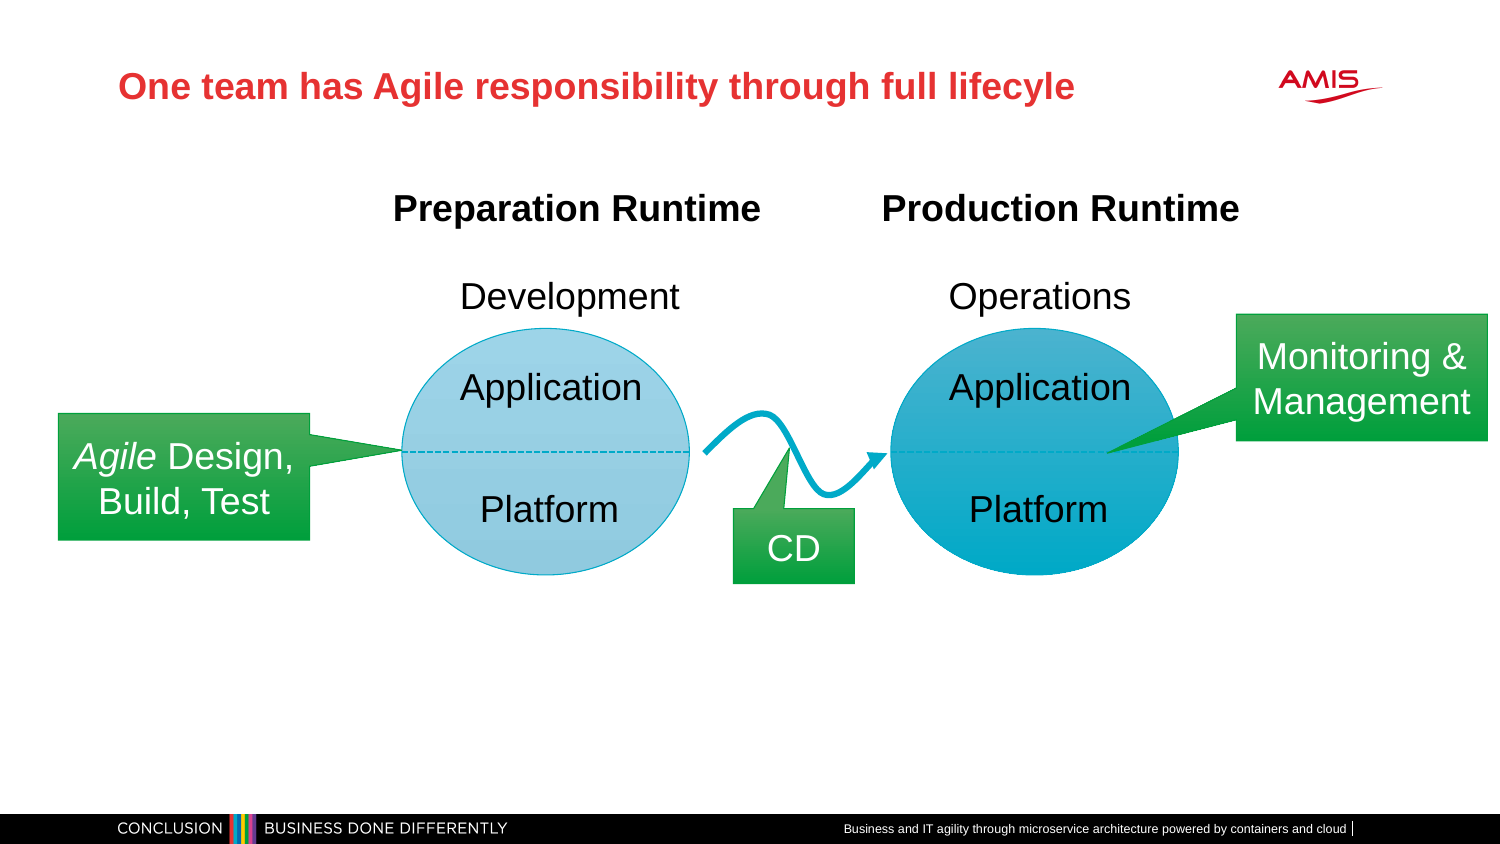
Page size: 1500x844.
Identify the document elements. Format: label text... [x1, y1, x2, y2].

title One team has Agile responsibility through full lifecyle [118, 47, 1205, 130]
picture [0, 814, 236, 844]
picture [1205, 58, 1388, 106]
text_box Operations [933, 264, 1147, 325]
text_box [890, 363, 1174, 451]
text_box Production Runtime [866, 176, 1256, 237]
text_box [401, 452, 690, 576]
text_box [1122, 436, 1179, 451]
text_box Application [933, 355, 1147, 416]
text_box [0, 211, 290, 757]
text_box [704, 412, 889, 496]
text_box Preparation Runtime [378, 176, 777, 237]
text_box Development [445, 264, 696, 325]
text_box Application [444, 355, 658, 416]
text_box Agile Design, Build, Test [57, 412, 402, 541]
text_box Platform [954, 477, 1124, 538]
text_box [944, 327, 1125, 355]
text_box Platform [465, 477, 635, 538]
text_box [401, 363, 690, 451]
text_box Monitoring & Management [1110, 313, 1488, 451]
picture [239, 814, 1500, 844]
footer Business and IT agility through microservice architecture powered by containers and cloud [814, 820, 1347, 839]
text_box [890, 452, 1179, 576]
text_box CD [732, 447, 855, 585]
text_box [455, 327, 636, 355]
